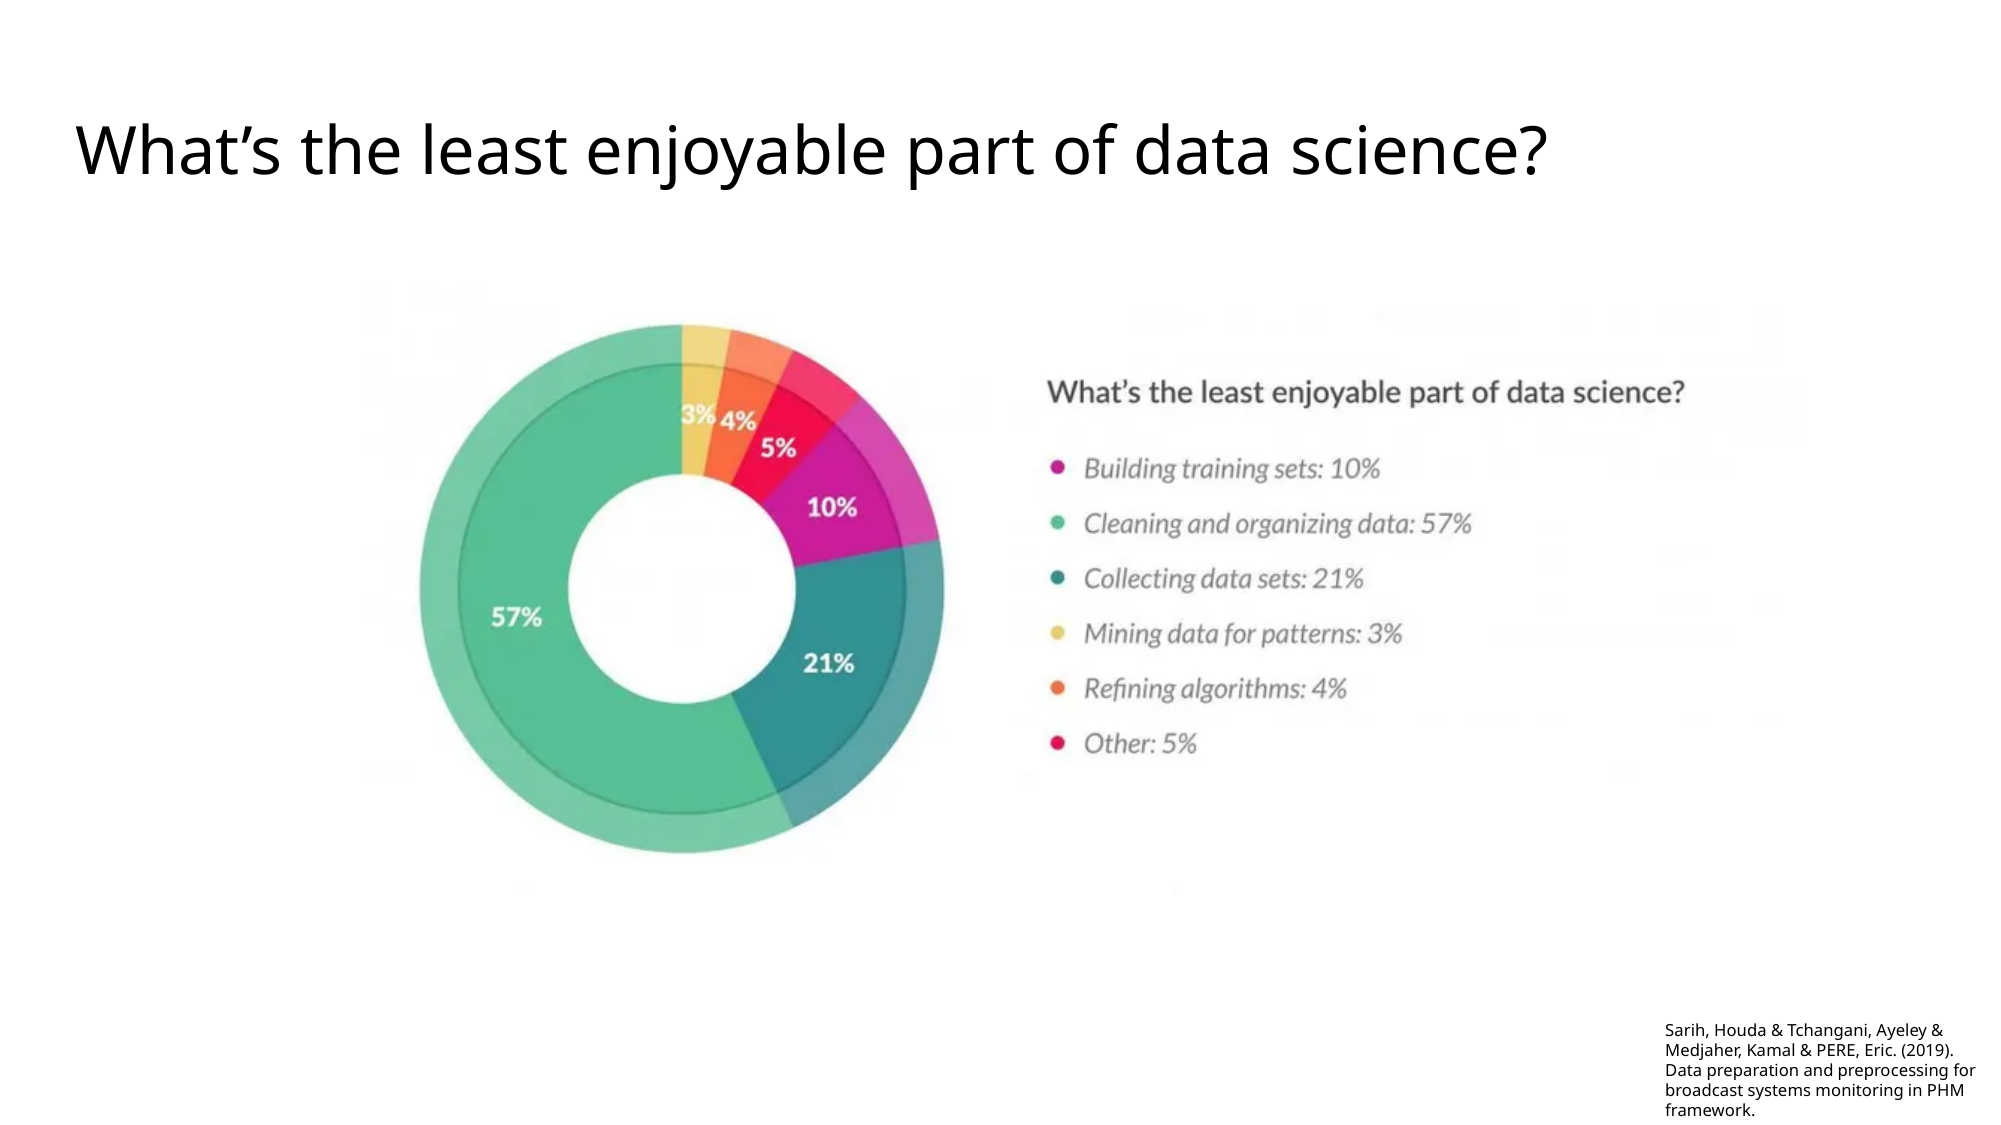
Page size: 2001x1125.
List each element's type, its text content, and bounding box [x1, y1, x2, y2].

picture [367, 282, 1802, 895]
title What’s the least enjoyable part of data science? [60, 44, 1786, 262]
text_box Sarih, Houda & Tchangani, Ayeley & Medjaher, Kamal & PERE, Eric. (2019). Data preparation and preprocessing for broadcast systems monitoring in PHM framework. [1650, 1012, 2000, 1125]
